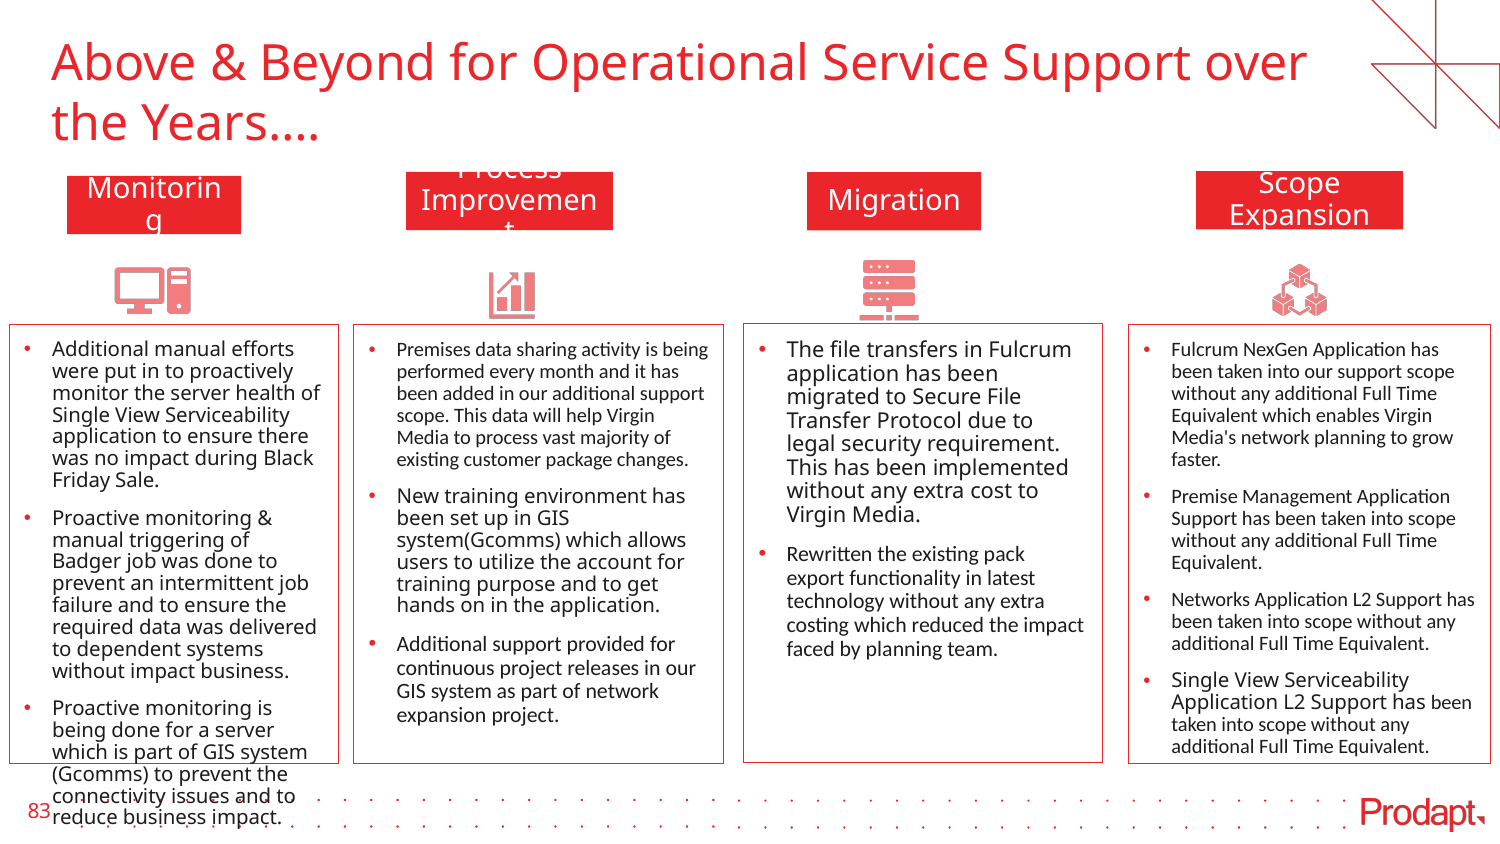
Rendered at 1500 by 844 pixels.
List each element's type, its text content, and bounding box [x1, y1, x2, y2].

picture [72, 787, 1355, 830]
list The file transfers in Fulcrum application has been migrated to Secure File Transfer Protocol due to legal security requirement. This has been implemented without any extra cost to Virgin Media. Rewritten the existing pack export functionality in latest technology without any extra costing which reduced the impact faced by planning team. [743, 323, 1103, 763]
list Scope Expansion [1196, 171, 1404, 230]
list Premises data sharing activity is being performed every month and it has been added in our additional support scope. This data will help Virgin Media to process vast majority of existing customer package changes. New training environment has been set up in GIS system(Gcomms) which allows users to utilize the account for training purpose and to get hands on in the application. Additional support provided for continuous project releases in our GIS system as part of network expansion project. [353, 324, 724, 764]
picture [113, 251, 192, 330]
picture [1371, 0, 1500, 129]
list Monitoring [67, 175, 242, 235]
picture [480, 264, 543, 327]
list Process Improvement [406, 171, 613, 231]
picture [1268, 259, 1331, 321]
list Fulcrum NexGen Application has been taken into our support scope without any additional Full Time Equivalent which enables Virgin Media's network planning to grow faster. Premise Management Application Support has been taken into scope without any additional Full Time Equivalent. Networks Application L2 Support has been taken into scope without any additional Full Time Equivalent. Single View Serviceability Application L2 Support has been taken into scope without any additional Full Time Equivalent. [1128, 324, 1491, 764]
list Migration [807, 172, 982, 231]
picture [850, 251, 928, 329]
title Above & Beyond for Operational Service Support over the Years…. [36, 22, 1372, 159]
picture [1361, 798, 1485, 832]
list Additional manual efforts were put in to proactively monitor the server health of Single View Serviceability application to ensure there was no impact during Black Friday Sale. Proactive monitoring & manual triggering of Badger job was done to prevent an intermittent job failure and to ensure the required data was delivered to dependent systems without impact business. Proactive monitoring is being done for a server which is part of GIS system (Gcomms) to prevent the connectivity issues and to reduce business impact. [9, 324, 339, 764]
